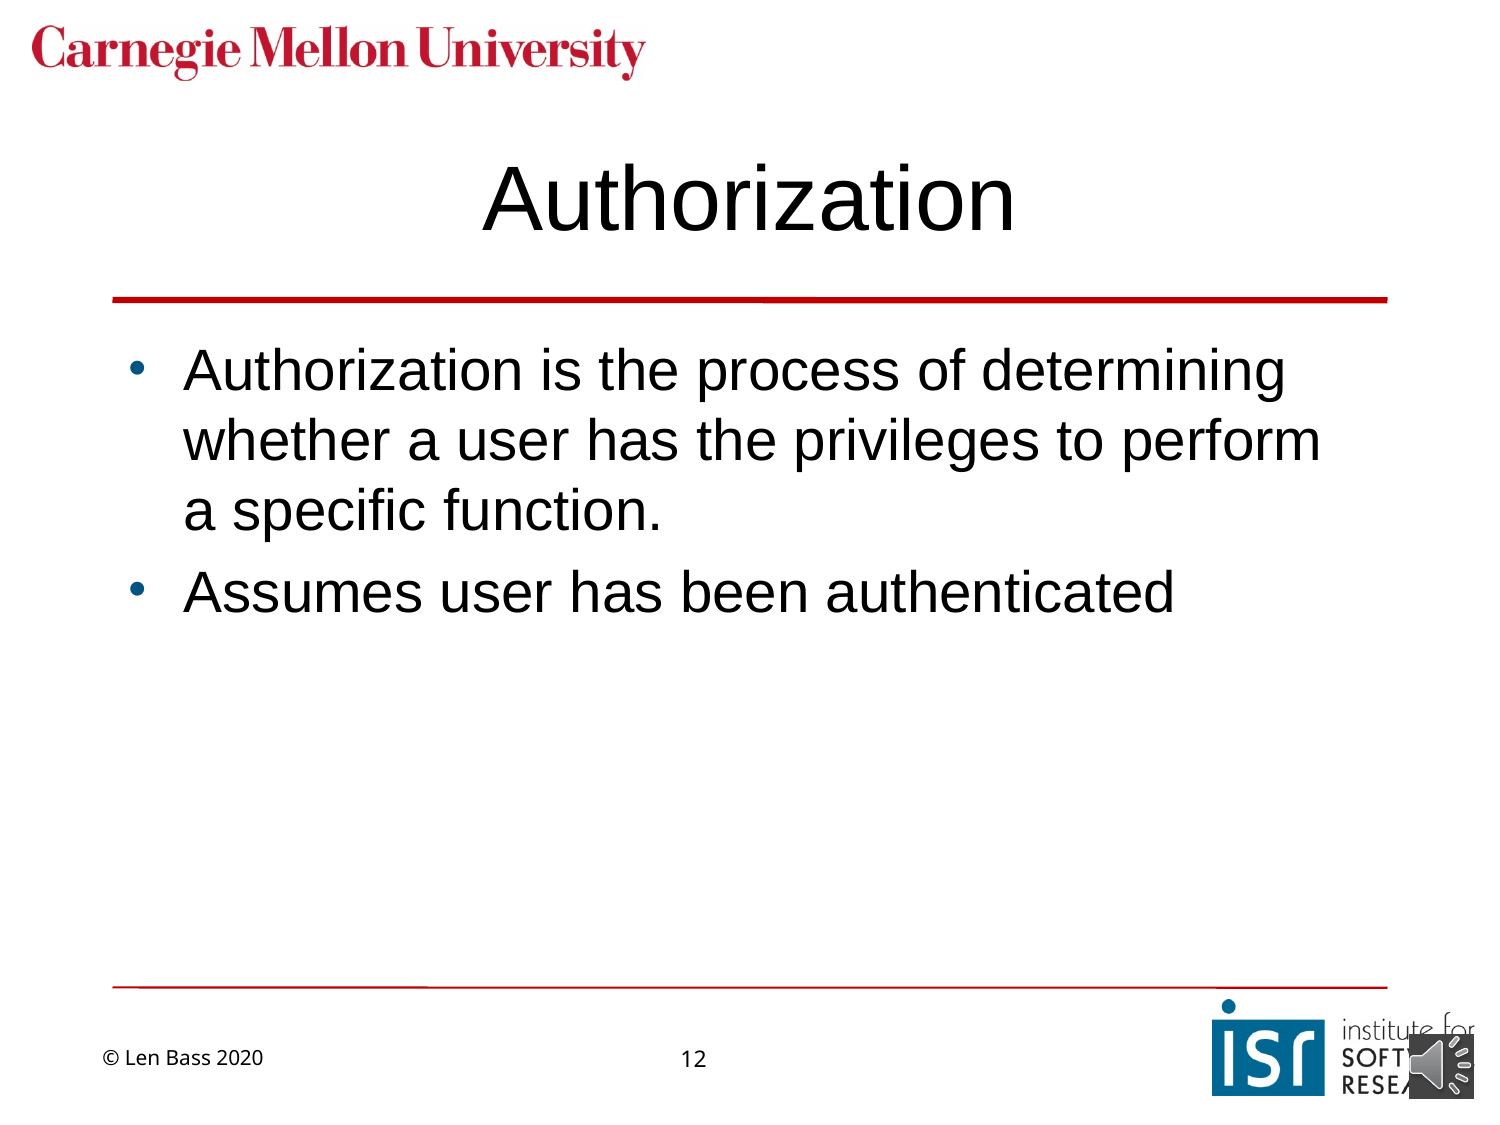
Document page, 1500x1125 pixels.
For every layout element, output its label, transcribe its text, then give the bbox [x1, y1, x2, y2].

picture [1293, 1031, 1314, 1086]
picture [1247, 1030, 1280, 1087]
picture [32, 25, 646, 81]
picture [1225, 1031, 1233, 1086]
picture [1212, 999, 1476, 1101]
list Authorization is the process of determining whether a user has the privileges to perform a specific function. Assumes user has been authenticated [112, 324, 1388, 988]
title Authorization [112, 99, 1388, 288]
